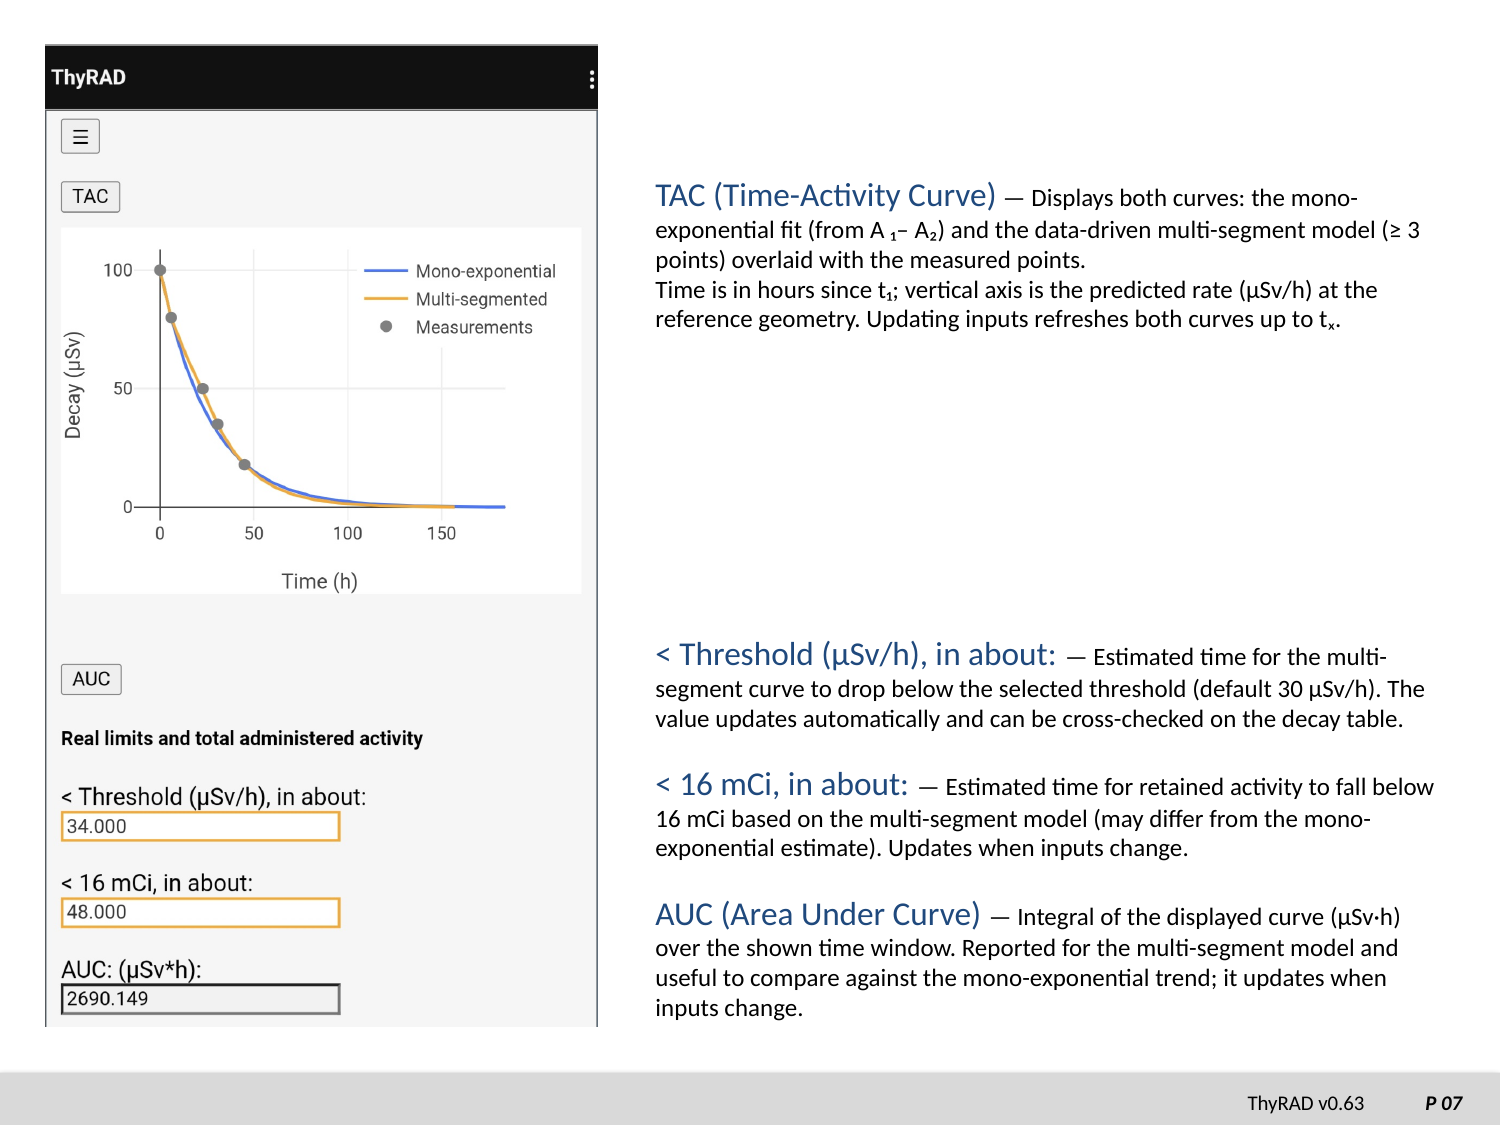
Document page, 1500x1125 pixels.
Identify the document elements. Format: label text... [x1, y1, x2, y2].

text_box [0, 1072, 1500, 1125]
picture [44, 44, 598, 1027]
text_box ThyRAD v0.63 [1224, 1082, 1380, 1122]
text_box P 07 [1406, 1082, 1481, 1122]
text_box TAC (Time-Activity Curve) — Displays both curves: the mono-exponential fit (from A ₁– A₂) and the data-driven multi-segment model (≥ 3 points) overlaid with the measured points. Time is in hours since t₁; vertical axis is the predicted rate (µSv/h) at the reference geometry. Updating inputs refreshes both curves up to tₓ. < Threshold (µSv/h), in about: — Estimated time for the multi-segment curve to drop below the selected threshold (default 30 µSv/h). The value updates automatically and can be cross-checked on the decay table. < 16 mCi, in about: — Estimated time for retained activity to fall below 16 mCi based on the multi-segment model (may differ from the mono-exponential estimate). Updates when inputs change. AUC (Area Under Curve) — Integral of the displayed curve (µSv·h) over the shown time window. Reported for the multi-segment model and useful to compare against the mono-exponential trend; it updates when inputs change. [640, 165, 1455, 1029]
